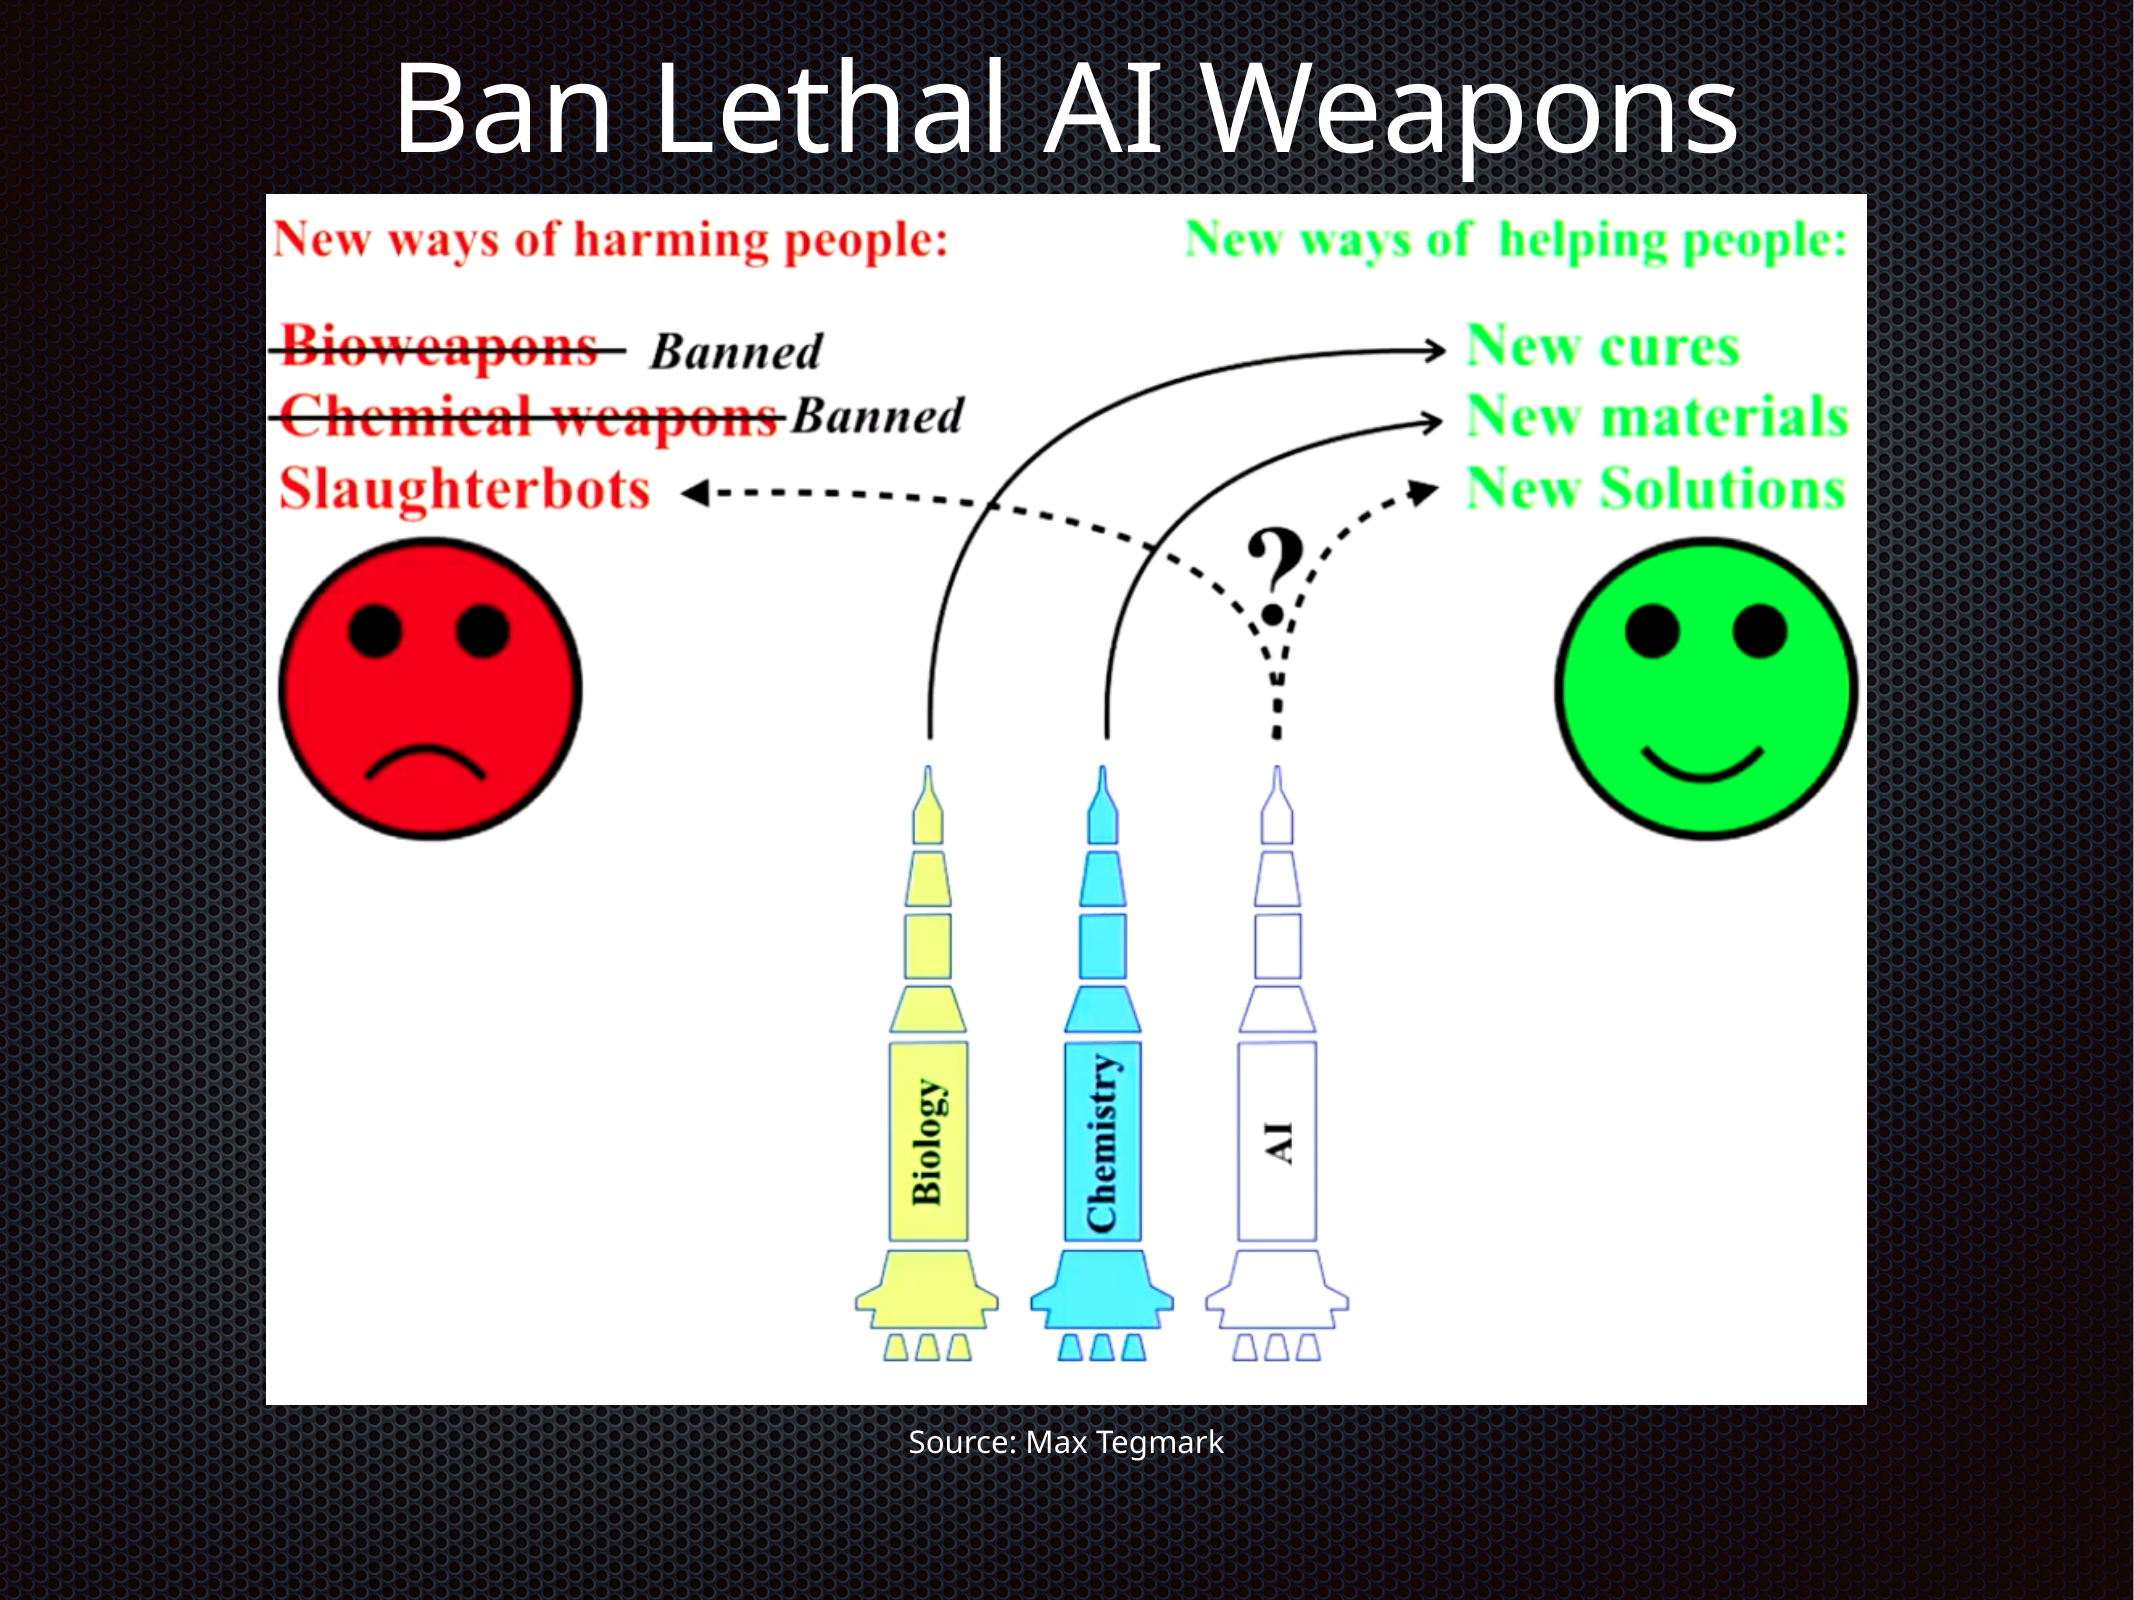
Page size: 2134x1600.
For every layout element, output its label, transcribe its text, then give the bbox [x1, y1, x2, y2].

picture [0, 0, 2134, 1600]
text_box Source: Max Tegmark [900, 1414, 1234, 1469]
title Ban Lethal AI Weapons [128, 0, 2005, 186]
